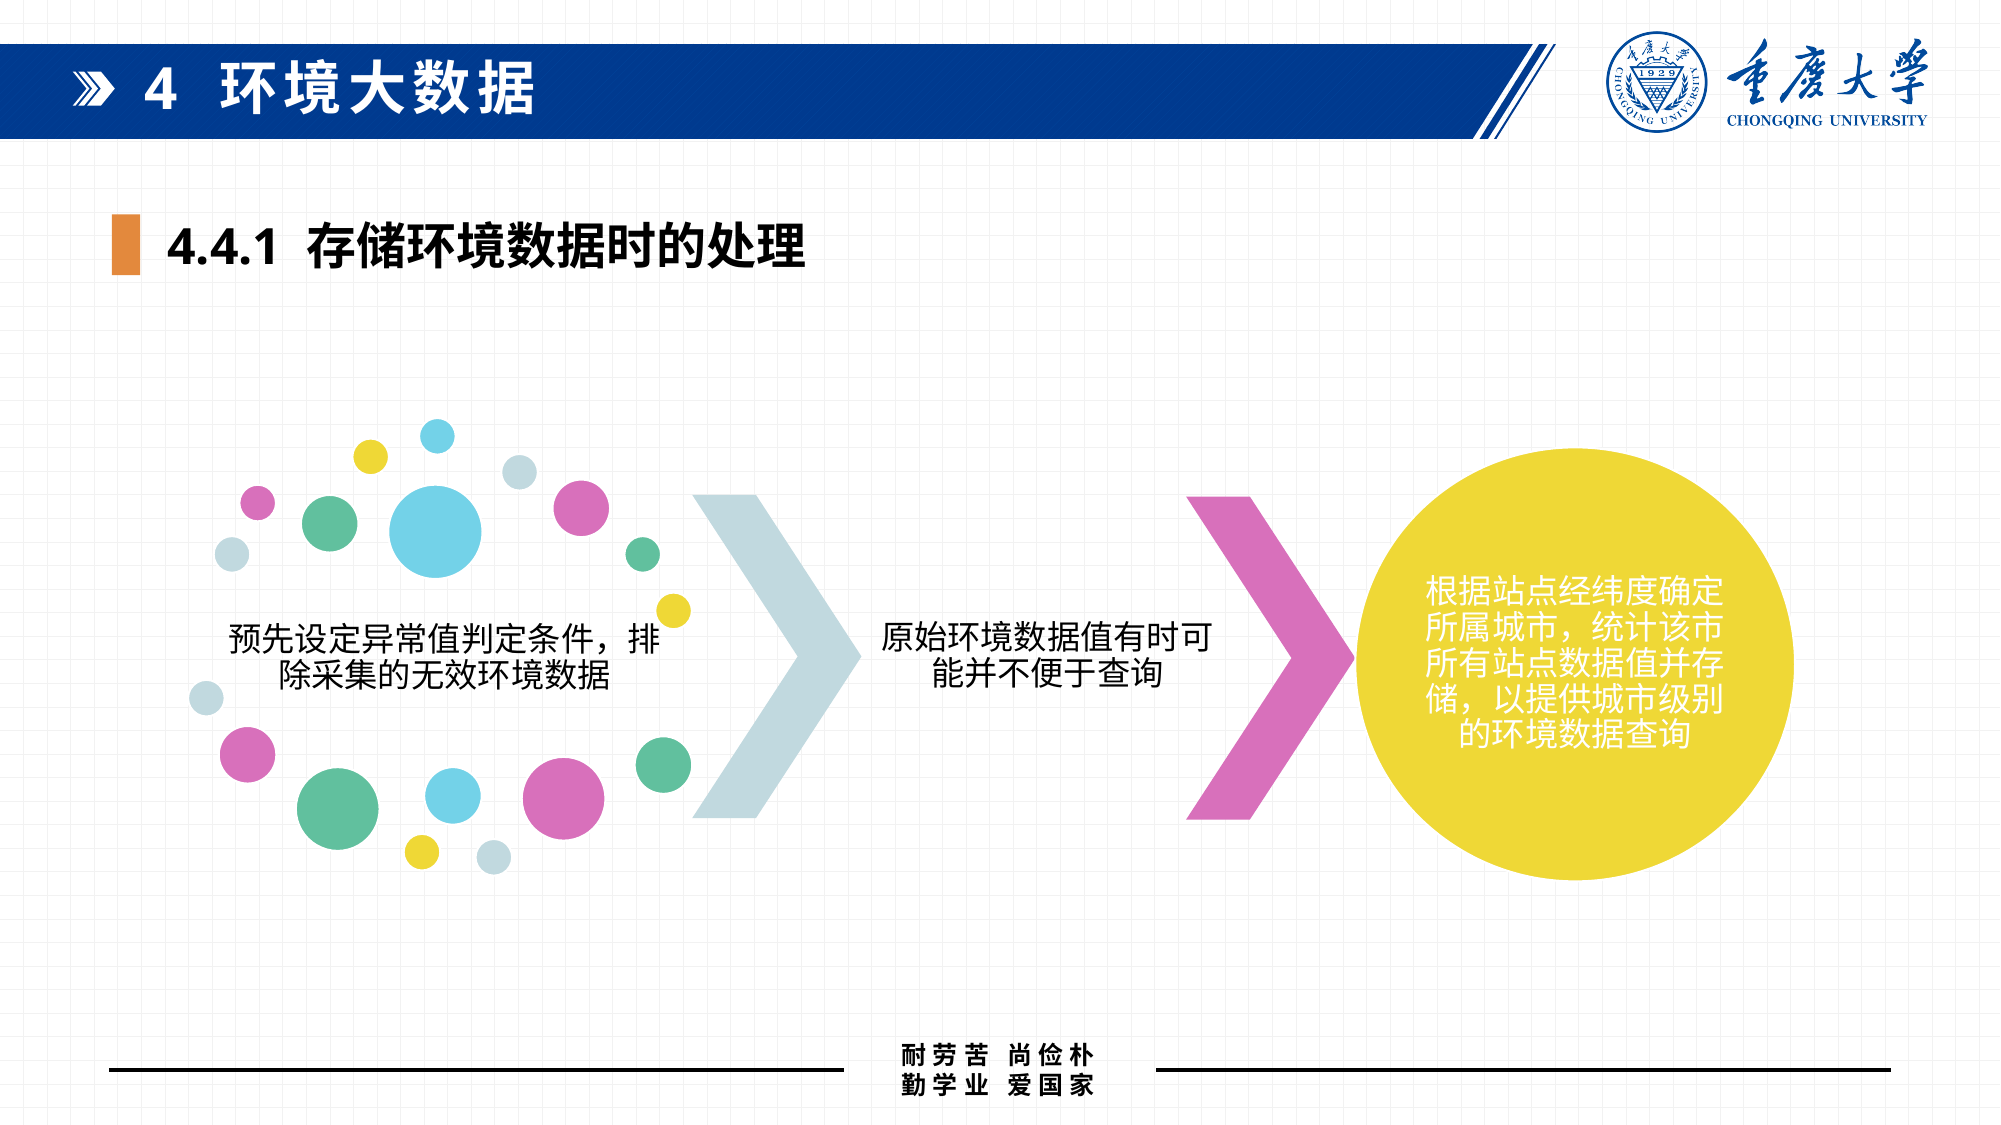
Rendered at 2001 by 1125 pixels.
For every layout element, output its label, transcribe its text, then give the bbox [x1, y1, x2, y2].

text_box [182, 333, 1848, 967]
list 4 环境大数据 [108, 51, 1356, 136]
list 4.4.1 存储环境数据时的处理 [139, 213, 1891, 275]
picture [1606, 31, 1928, 133]
